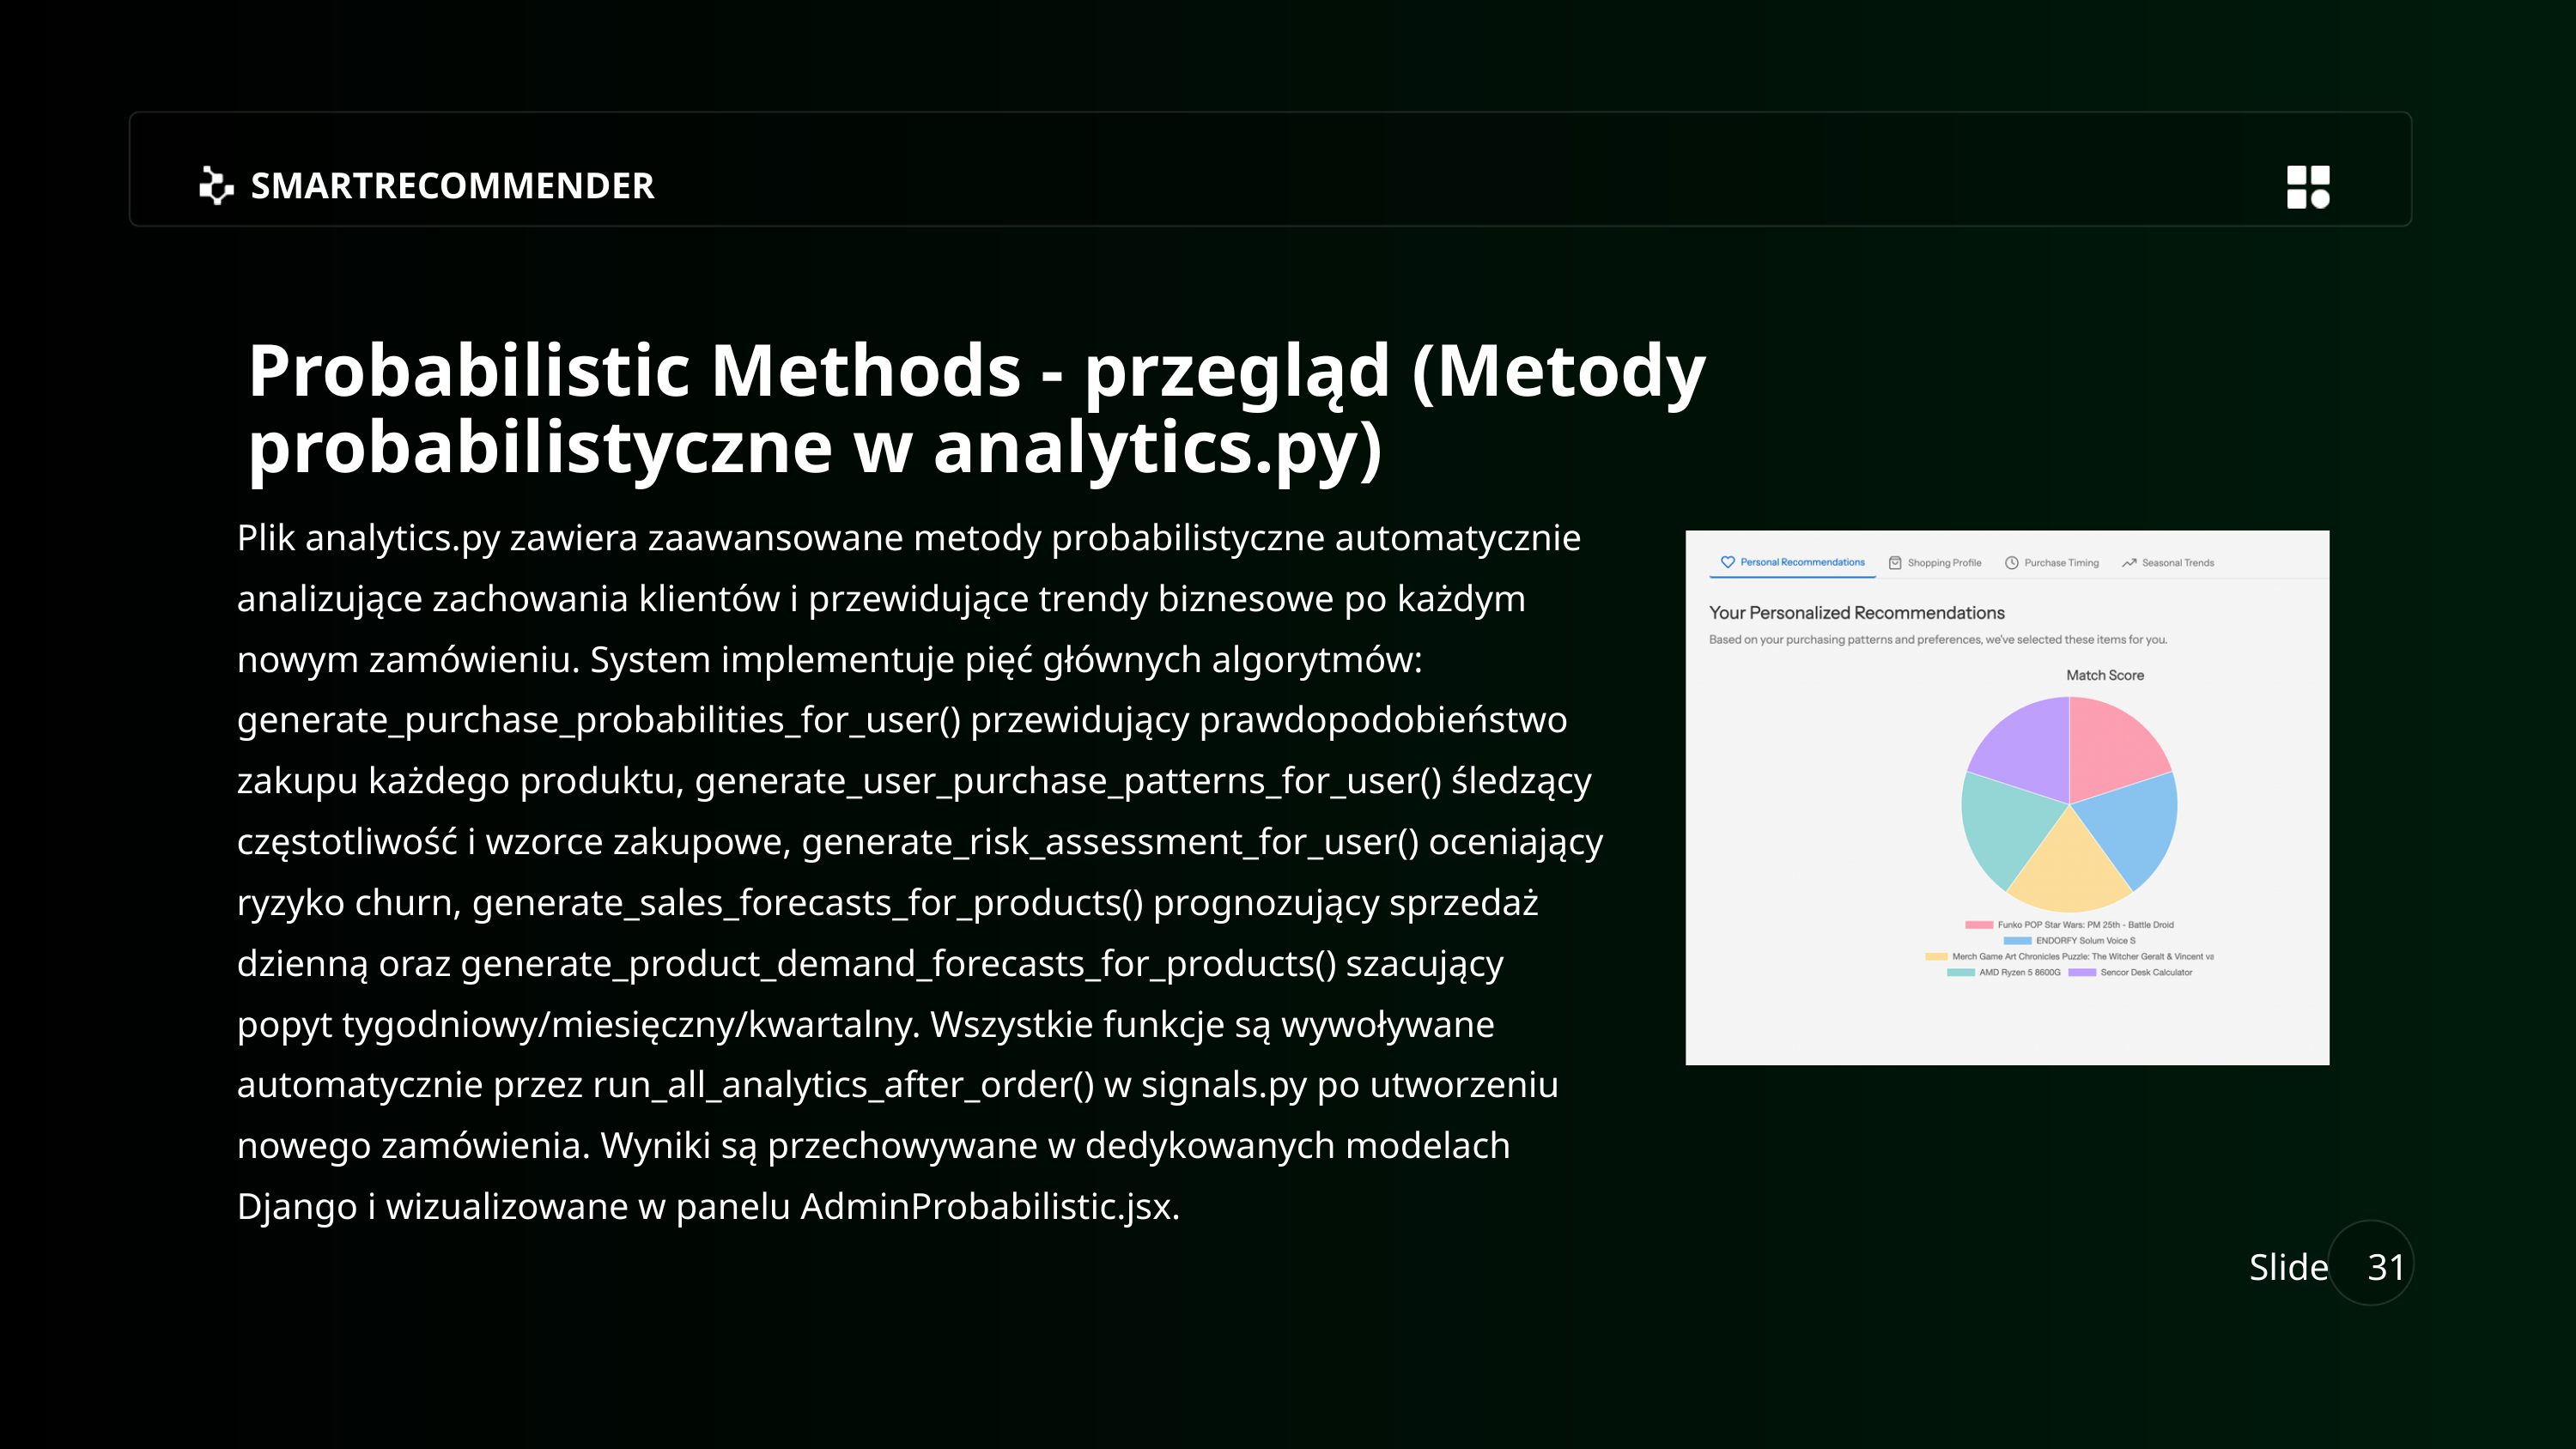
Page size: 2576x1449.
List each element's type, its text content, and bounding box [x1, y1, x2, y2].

text_box SMARTRECOMMENDER [251, 172, 679, 207]
text_box [125, 91, 2451, 263]
text_box [2326, 1180, 2451, 1343]
text_box [1686, 530, 2330, 1065]
text_box 31 [2363, 1226, 2413, 1288]
text_box [199, 166, 234, 205]
text_box Slide [2150, 1226, 2330, 1288]
text_box [2287, 166, 2330, 209]
text_box Plik analytics.py zawiera zaawansowane metody probabilistyczne automatycznie analizujące zachowania klientów i przewidujące trendy biznesowe po każdym nowym zamówieniu. System implementuje pięć głównych algorytmów: generate_purchase_probabilities_for_user() przewidujący prawdopodobieństwo zakupu każdego produktu, generate_user_purchase_patterns_for_user() śledzący częstotliwość i wzorce zakupowe, generate_risk_assessment_for_user() oceniający ryzyko churn, generate_sales_forecasts_for_products() prognozujący sprzedaż dzienną oraz generate_product_demand_forecasts_for_products() szacujący popyt tygodniowy/miesięczny/kwartalny. Wszystkie funkcje są wywoływane automatycznie przez run_all_analytics_after_order() w signals.py po utworzeniu nowego zamówienia. Wyniki są przechowywane w dedykowanych modelach Django i wizualizowane w panelu AdminProbabilistic.jsx. [236, 497, 1609, 1227]
text_box Probabilistic Methods - przegląd (Metody probabilistyczne w analytics.py) [246, 333, 2240, 488]
